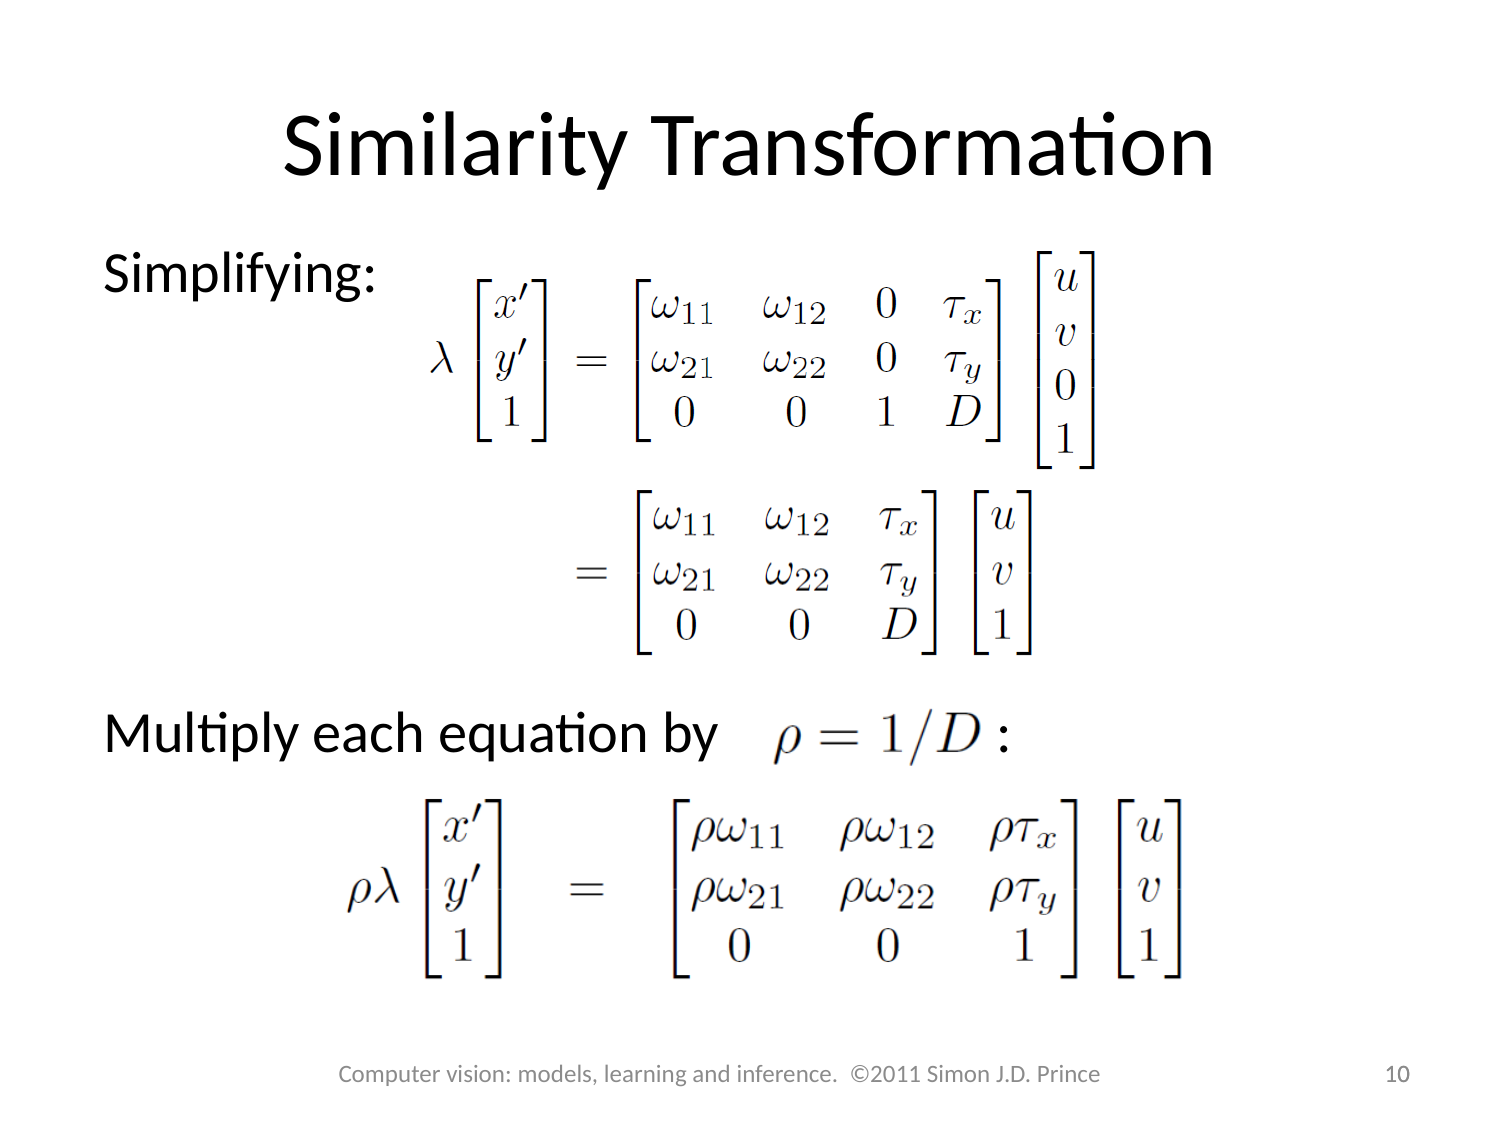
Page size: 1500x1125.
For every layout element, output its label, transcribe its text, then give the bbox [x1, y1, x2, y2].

title Similarity Transformation [75, 45, 1425, 233]
text_box Computer vision: models, learning and inference. ©2011 Simon J.D. Prince [301, 1042, 1140, 1103]
text_box 10 [1140, 1042, 1425, 1103]
picture [761, 703, 999, 771]
list Simplifying: [88, 226, 1439, 433]
picture [407, 243, 1105, 476]
picture [567, 480, 1041, 665]
picture [336, 774, 1188, 985]
text_box Multiply each equation by : [88, 686, 1439, 894]
